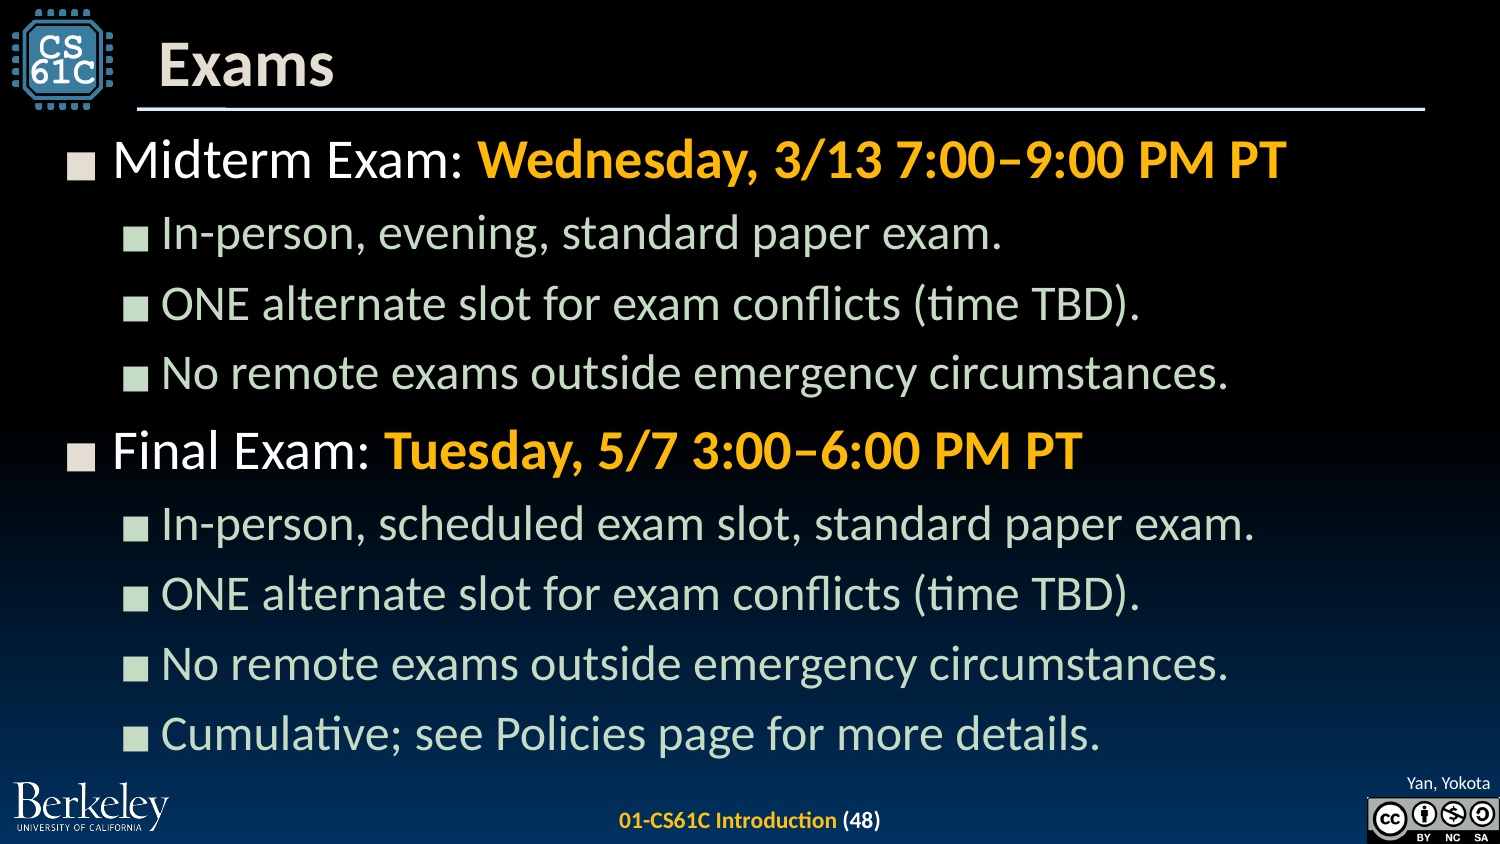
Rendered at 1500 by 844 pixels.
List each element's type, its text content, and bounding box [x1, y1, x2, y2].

title Exams [137, 9, 1430, 104]
picture [1367, 797, 1500, 844]
picture [13, 782, 169, 831]
list Midterm Exam: Wednesday, 3/13 7:00–9:00 PM PT In-person, evening, standard paper exam. ONE alternate slot for exam conflicts (time TBD). No remote exams outside emergency circumstances. Final Exam: Tuesday, 5/7 3:00–6:00 PM PT In-person, scheduled exam slot, standard paper exam. ONE alternate slot for exam conflicts (time TBD). No remote exams outside emergency circumstances. Cumulative; see Policies page for more details. [31, 111, 1430, 772]
picture [12, 9, 113, 110]
